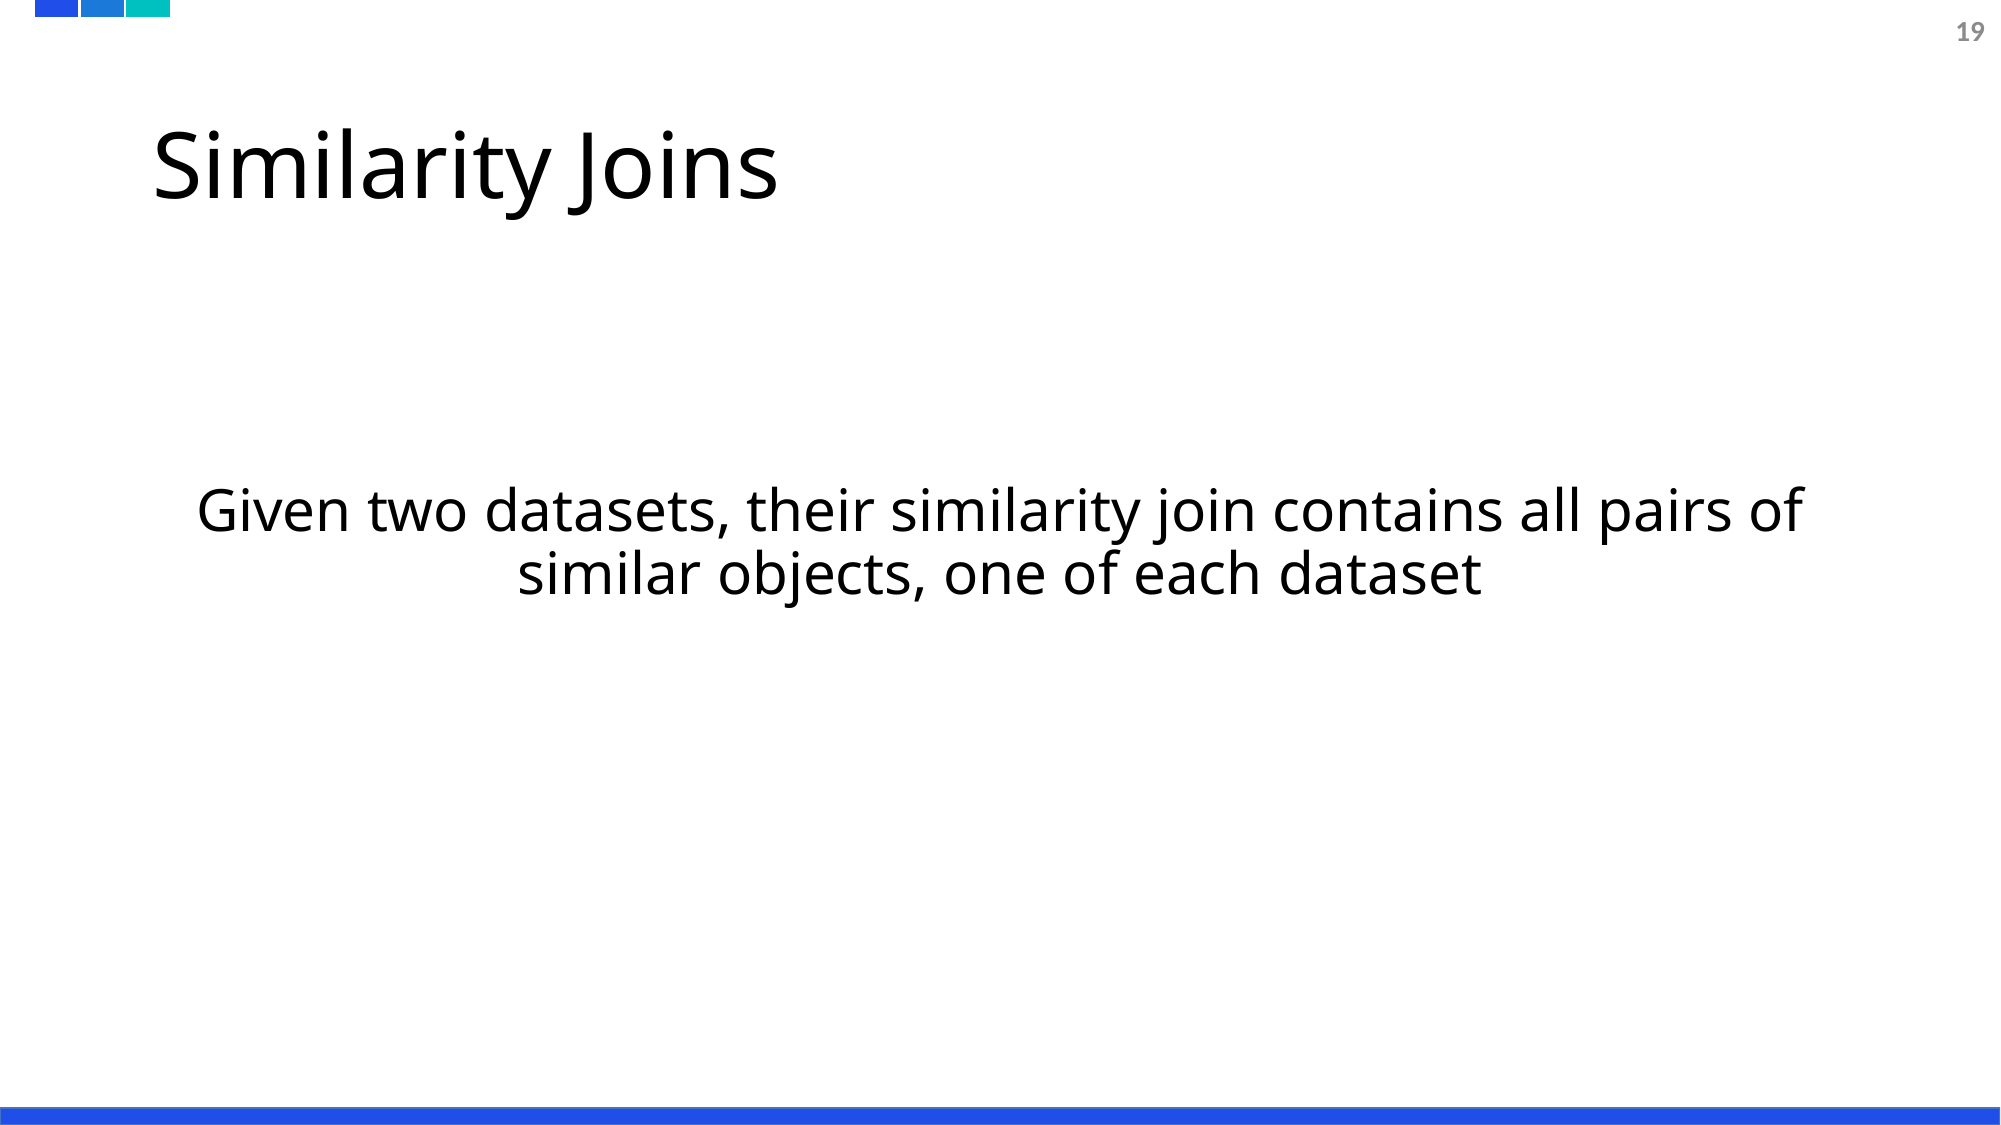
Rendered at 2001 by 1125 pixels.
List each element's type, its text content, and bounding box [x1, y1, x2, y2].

title Similarity Joins [137, 59, 1863, 278]
slide_number 19 [1550, 0, 2000, 60]
list Given two datasets, their similarity join contains all pairs of similar objects, one of each dataset [137, 299, 1863, 1014]
